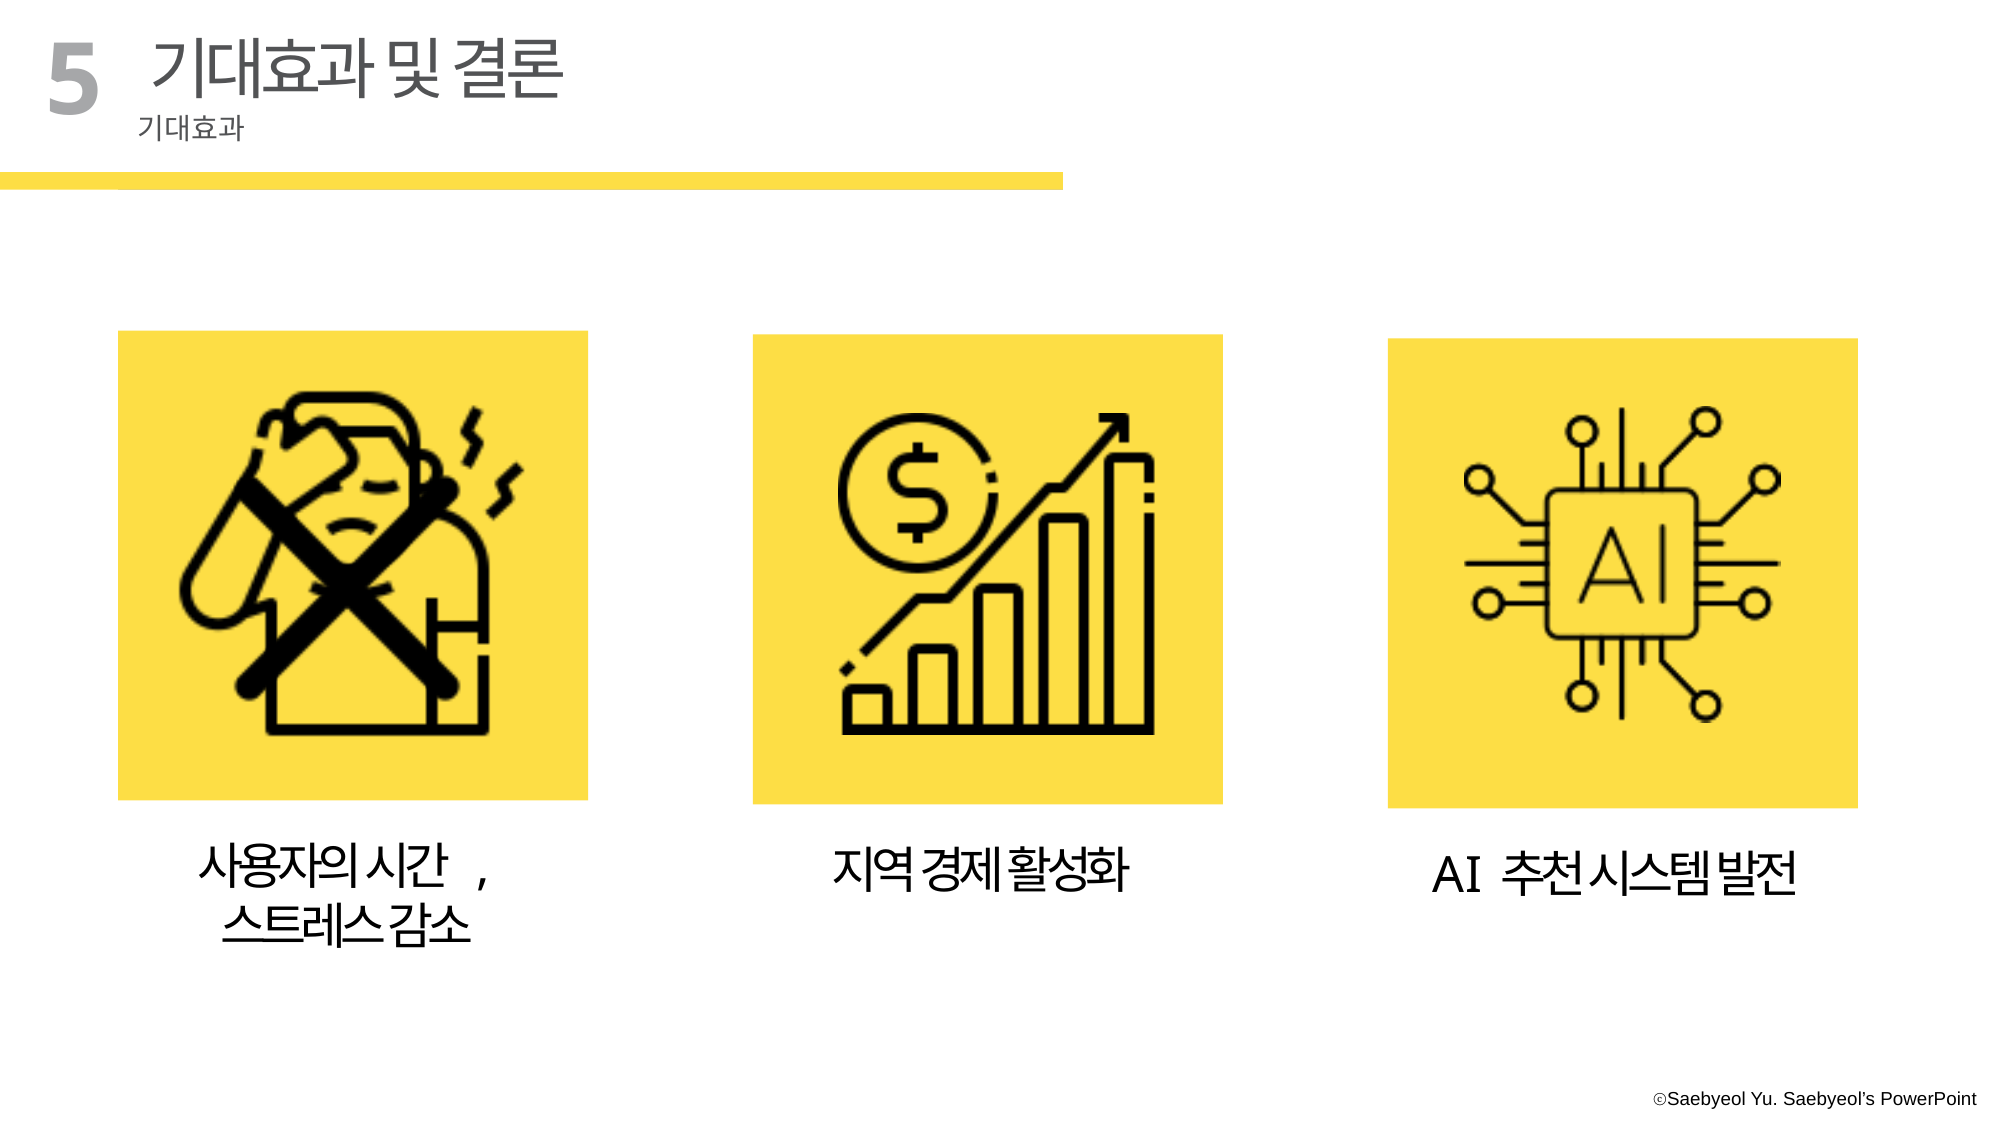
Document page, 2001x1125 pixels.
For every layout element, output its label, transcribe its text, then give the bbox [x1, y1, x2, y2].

picture [1464, 406, 1781, 723]
text_box [1387, 337, 1859, 809]
text_box A I 추천 시스템 발전 [1417, 835, 1816, 910]
text_box 지역 경제 활성화 [817, 831, 1147, 907]
text_box [117, 329, 589, 802]
text_box [0, 171, 1064, 191]
picture [838, 413, 1160, 735]
text_box 기대효과 및 결론 [135, 19, 583, 115]
text_box 기대효과 [123, 103, 261, 153]
text_box [752, 333, 1224, 805]
text_box 5 [30, 7, 118, 143]
text_box 사용자의 시간 , 스트레스 감소 [182, 827, 512, 963]
picture [168, 381, 536, 757]
